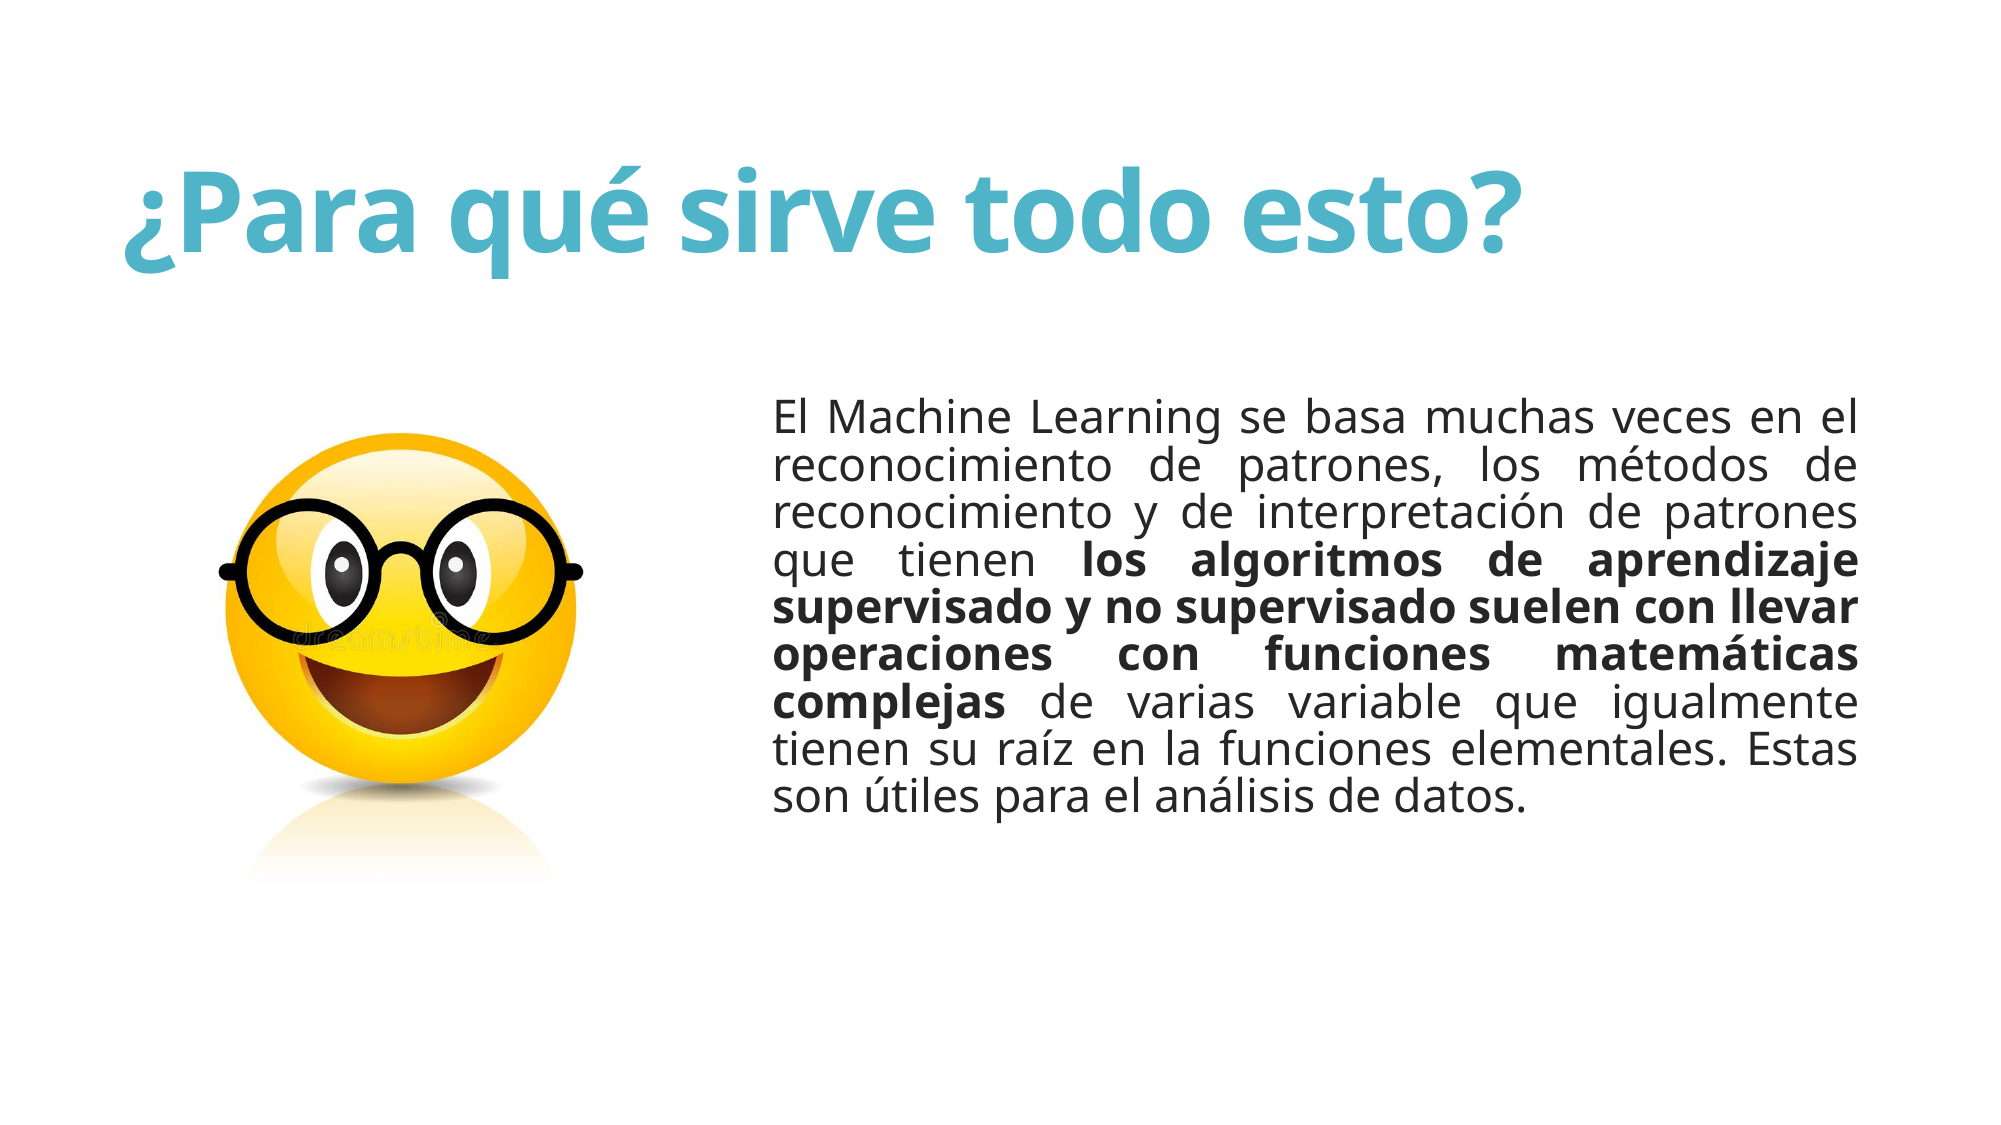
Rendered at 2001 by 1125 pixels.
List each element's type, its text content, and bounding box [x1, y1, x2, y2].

list El Machine Learning se basa muchas veces en el reconocimiento de patrones, los métodos de reconocimiento y de interpretación de patrones que tienen los algoritmos de aprendizaje supervisado y no supervisado suelen con llevar operaciones con funciones matemáticas complejas de varias variable que igualmente tienen su raíz en la funciones elementales. Estas son útiles para el análisis de datos. [743, 388, 1875, 880]
picture [132, 356, 669, 893]
title ¿Para qué sirve todo esto? [107, 81, 1875, 354]
